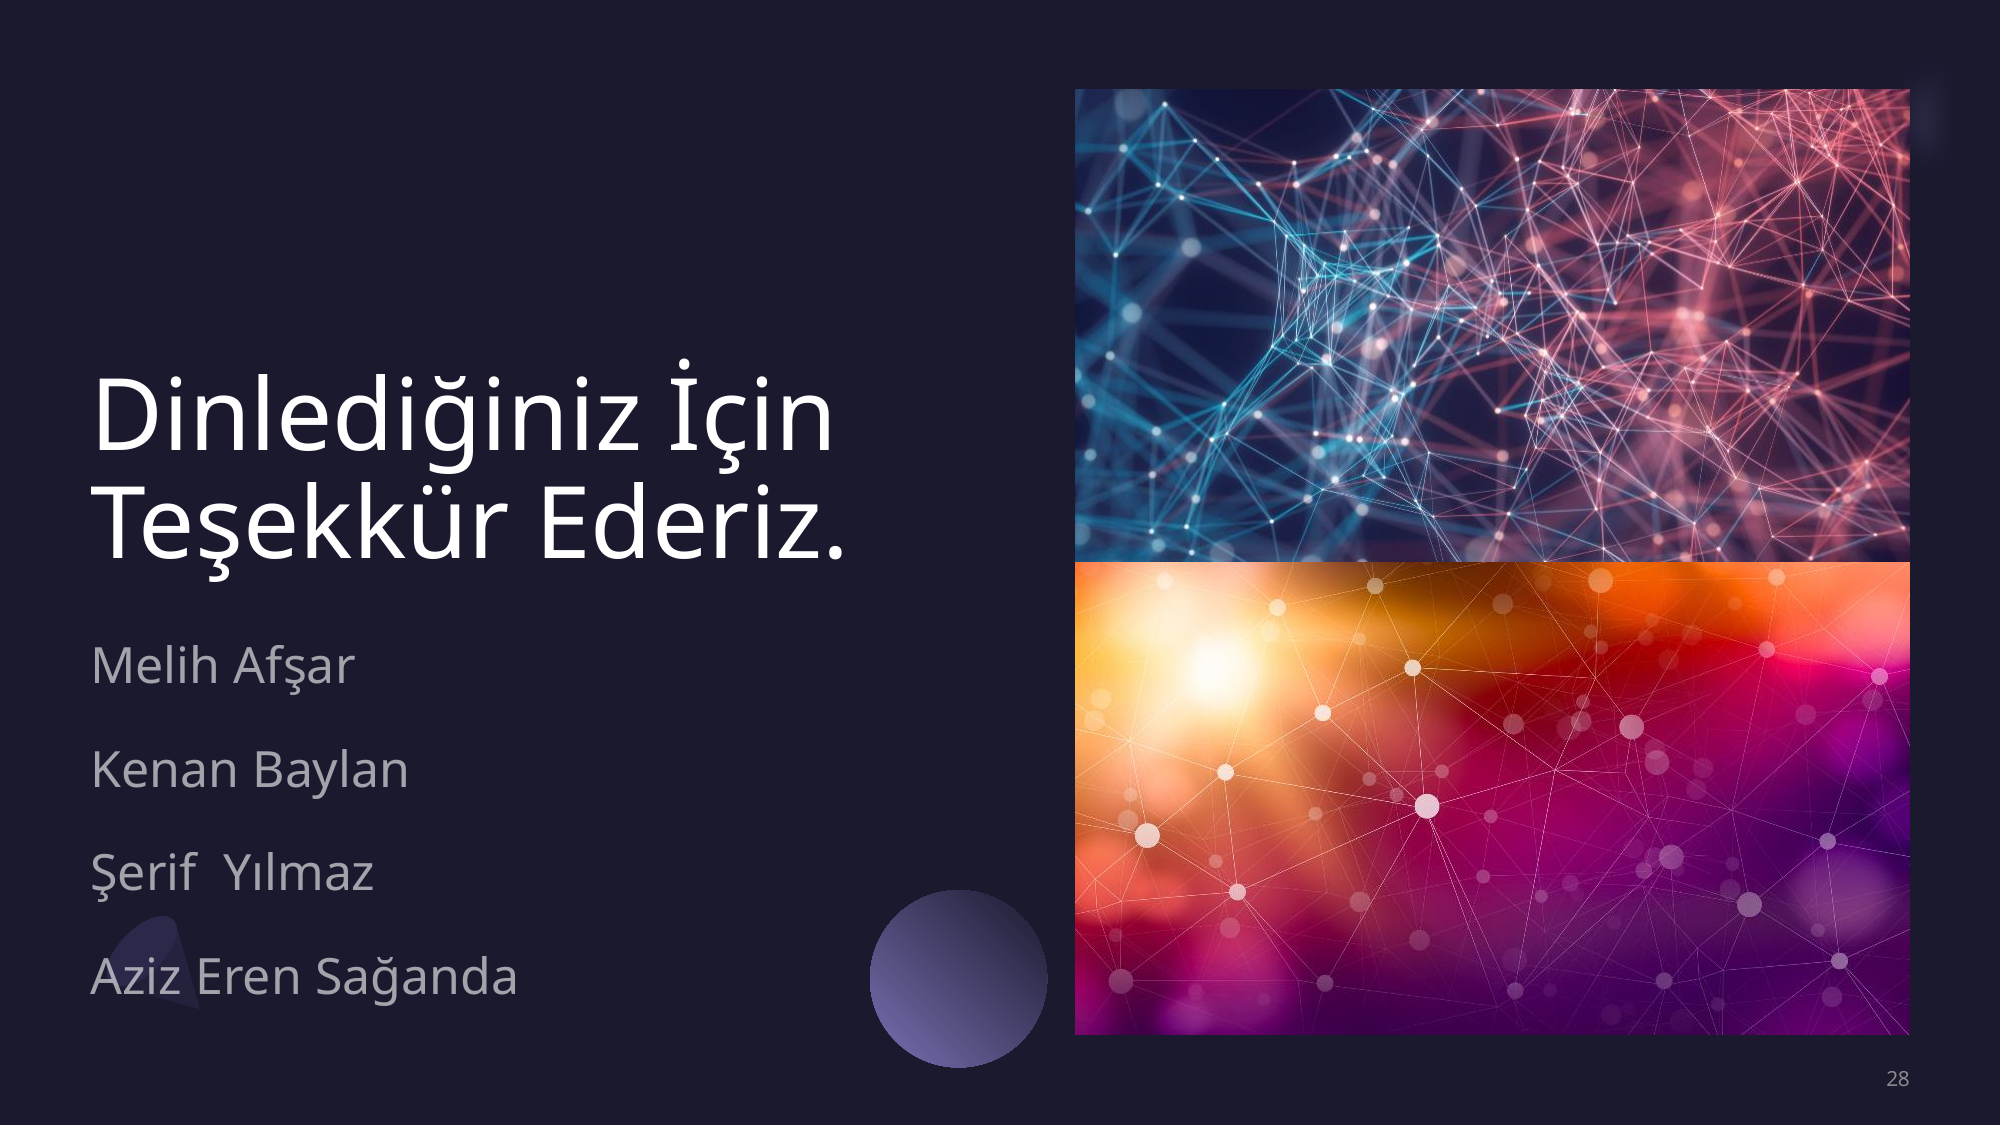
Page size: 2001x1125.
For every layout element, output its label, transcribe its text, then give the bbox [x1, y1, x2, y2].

picture [1075, 89, 1910, 1035]
subtitle Melih Afşar Kenan Baylan Şerif Yılmaz Aziz Eren Sağanda [90, 627, 983, 1000]
slide_number 28 [1632, 1067, 1910, 1093]
title Dinlediğiniz İçin Teşekkür Ederiz. [90, 90, 983, 580]
